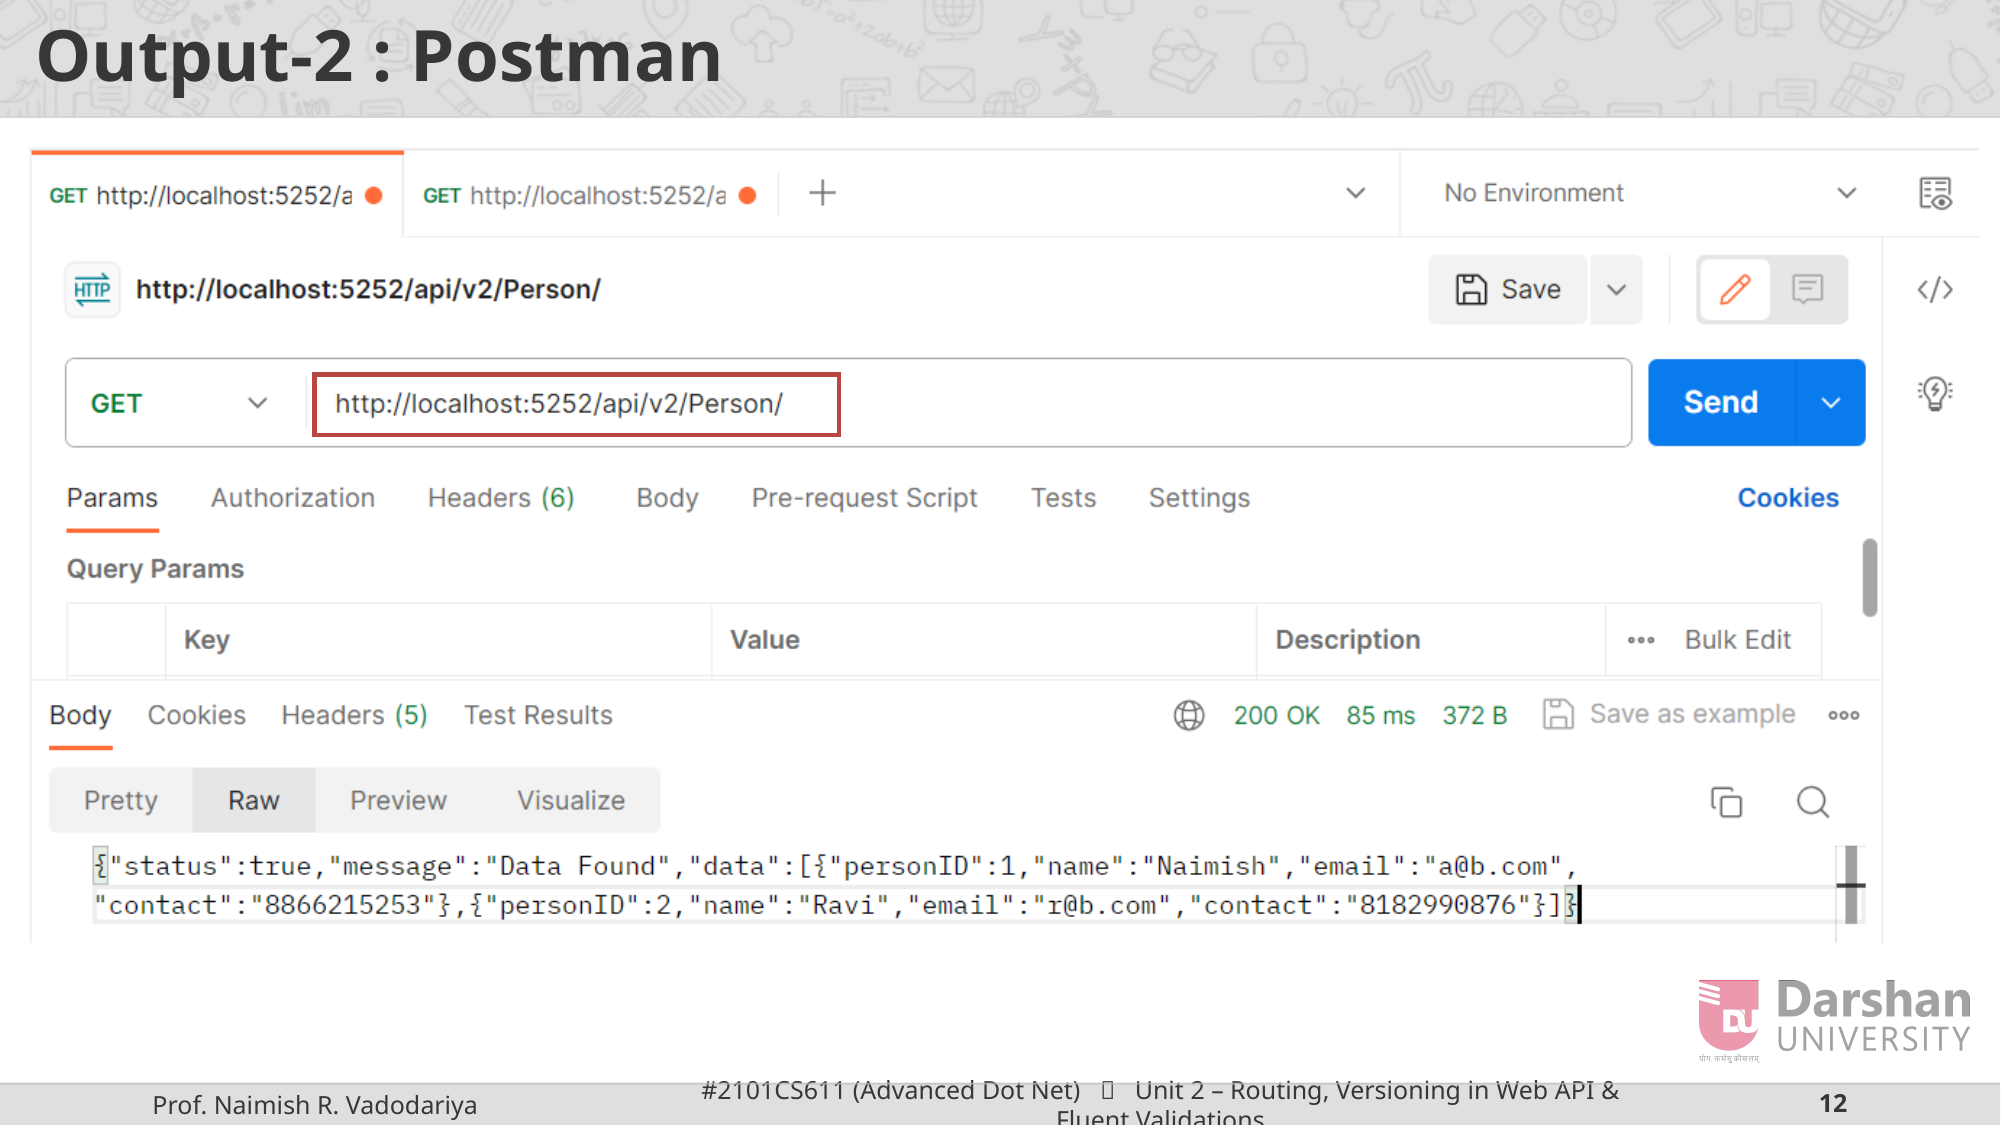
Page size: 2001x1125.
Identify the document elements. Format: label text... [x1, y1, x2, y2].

title Output-2 : Postman [0, 0, 2000, 117]
picture [29, 145, 1979, 943]
